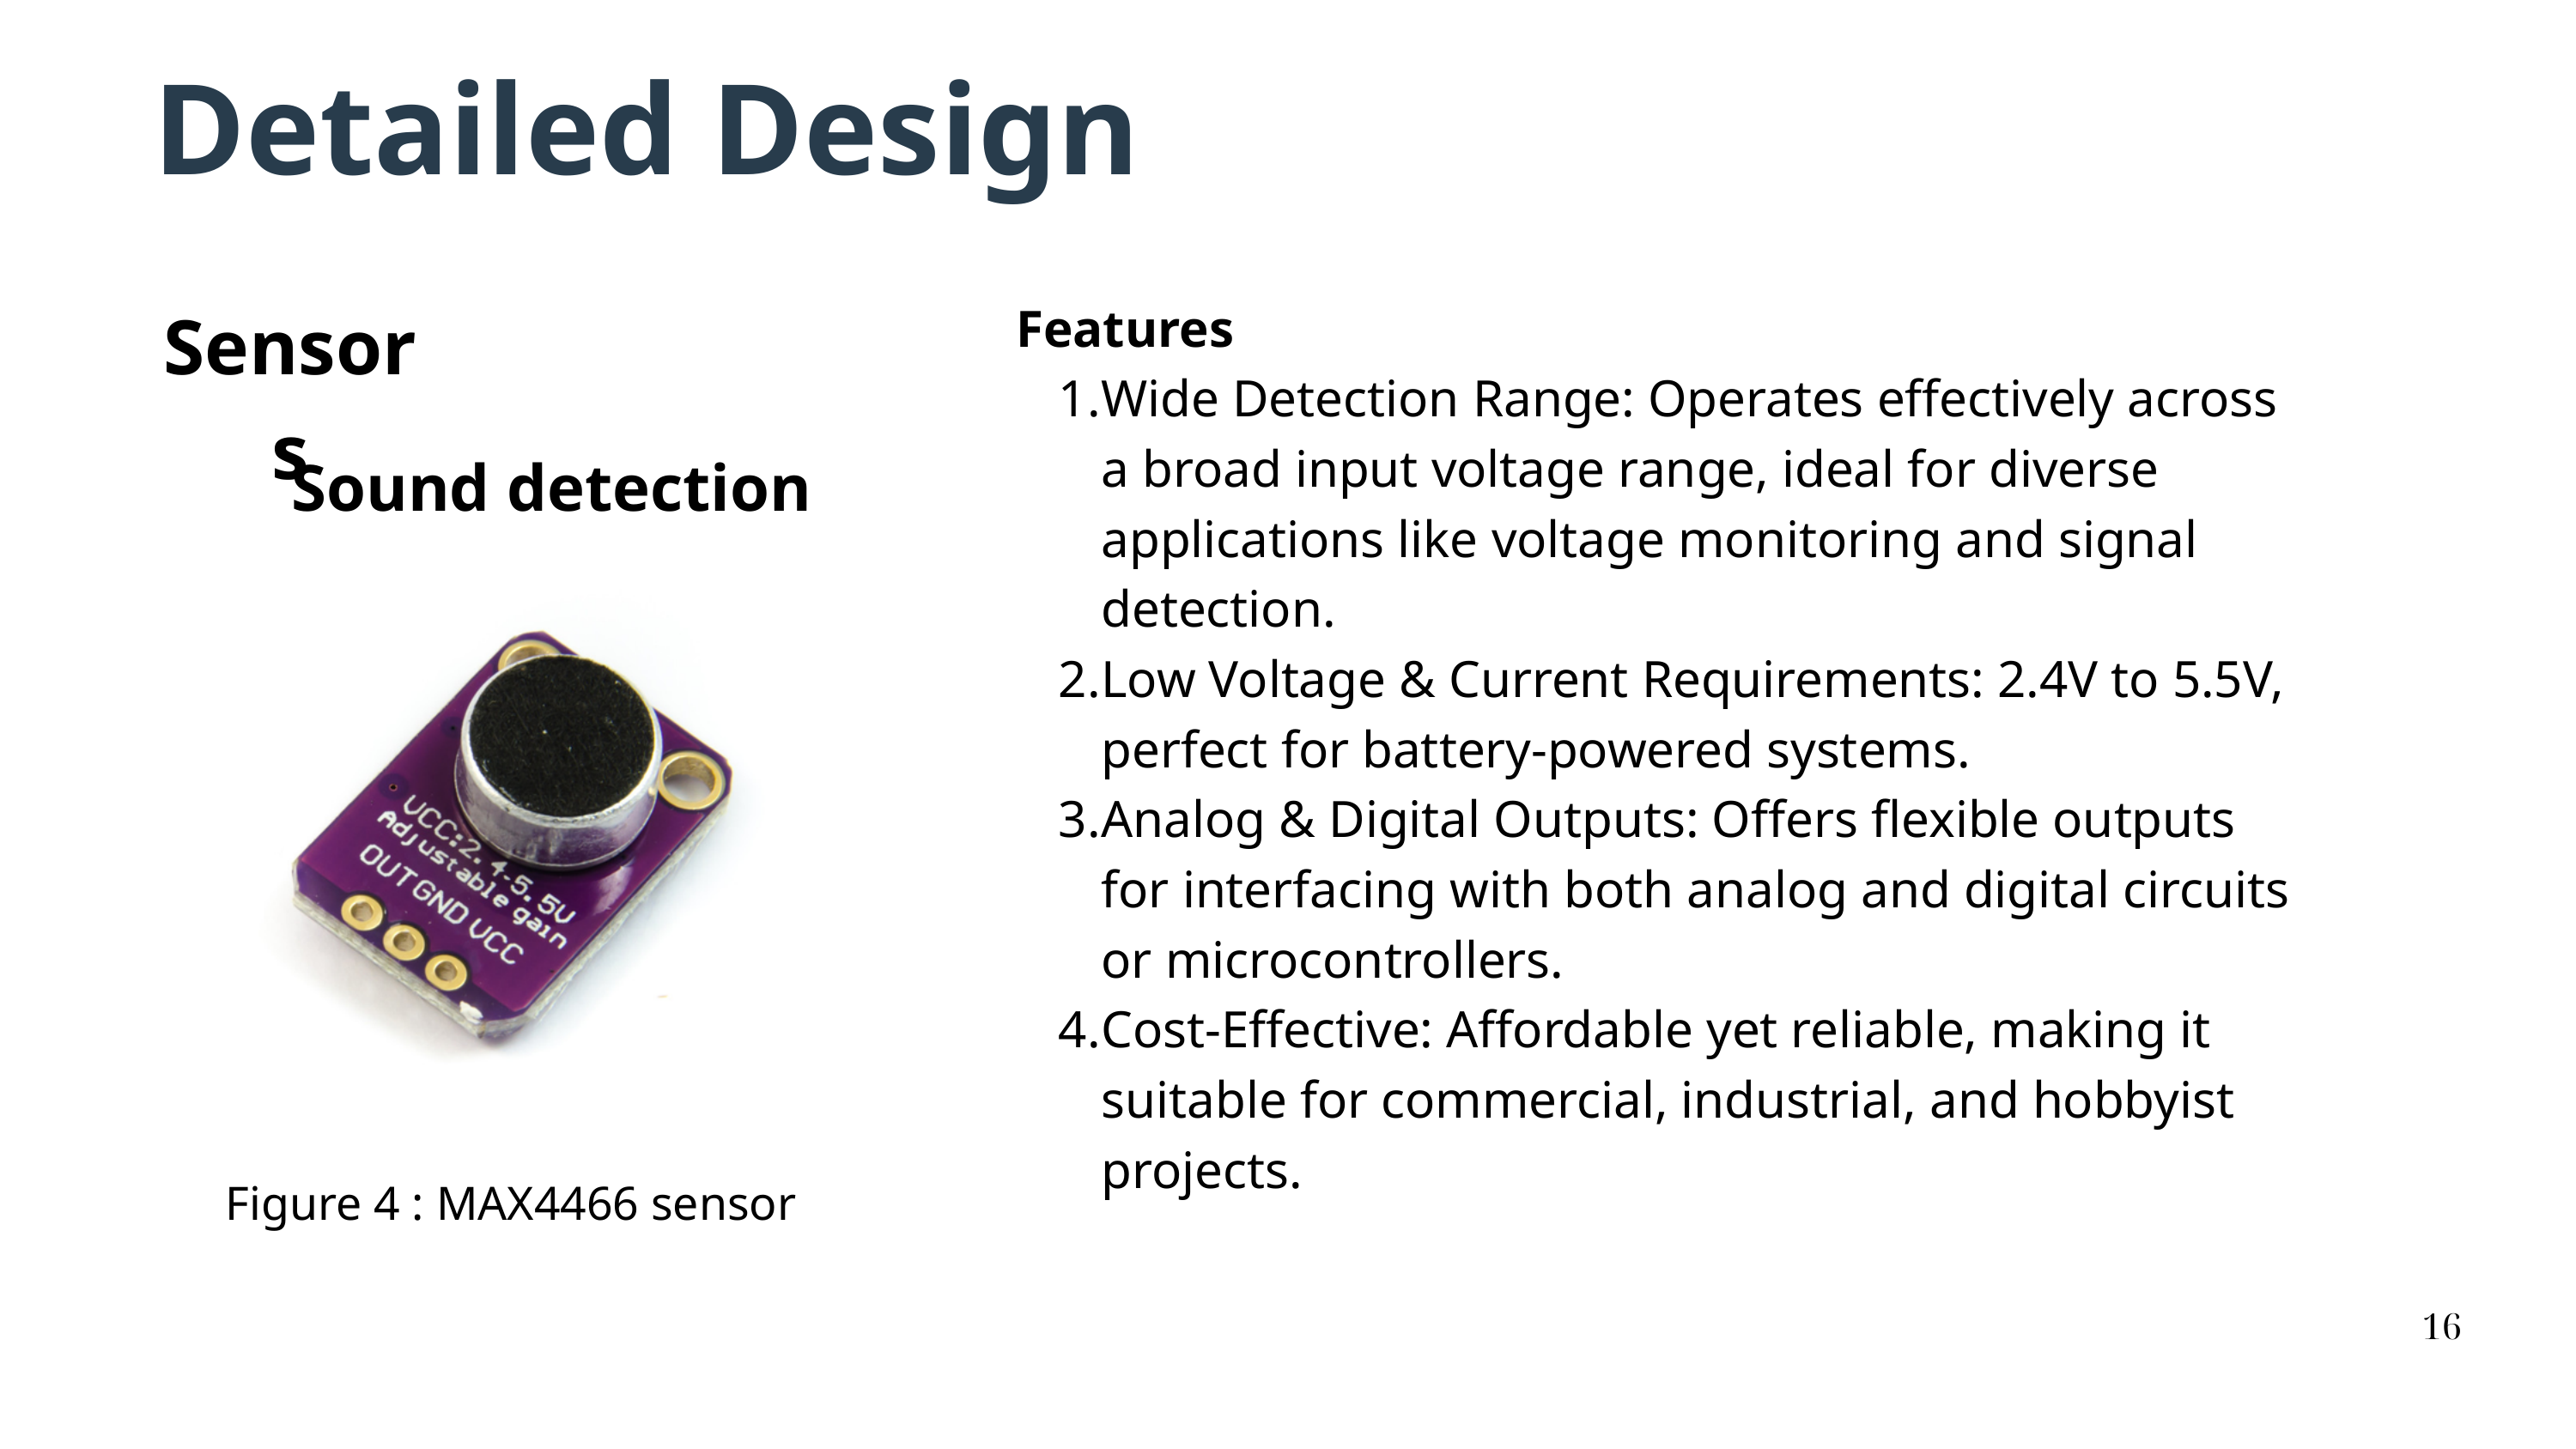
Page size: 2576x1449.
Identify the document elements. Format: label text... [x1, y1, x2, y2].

text_box 16 [2421, 1296, 2462, 1348]
text_box [114, 442, 917, 1245]
text_box Sound detection [144, 434, 959, 524]
text_box Features Wide Detection Range: Operates effectively across a broad input voltage range, ideal for diverse applications like voltage monitoring and signal detection. Low Voltage & Current Requirements: 2.4V to 5.5V, perfect for battery-powered systems. Analog & Digital Outputs: Offers flexible outputs for interfacing with both analog and digital circuits or microcontrollers. Cost-Effective: Affordable yet reliable, making it suitable for commercial, industrial, and hobbyist projects. [1016, 287, 2300, 1269]
text_box Sensors [144, 284, 436, 434]
text_box Figure 4 : MAX4466 sensor [225, 1165, 917, 1230]
text_box Detailed Design [144, 52, 1141, 201]
